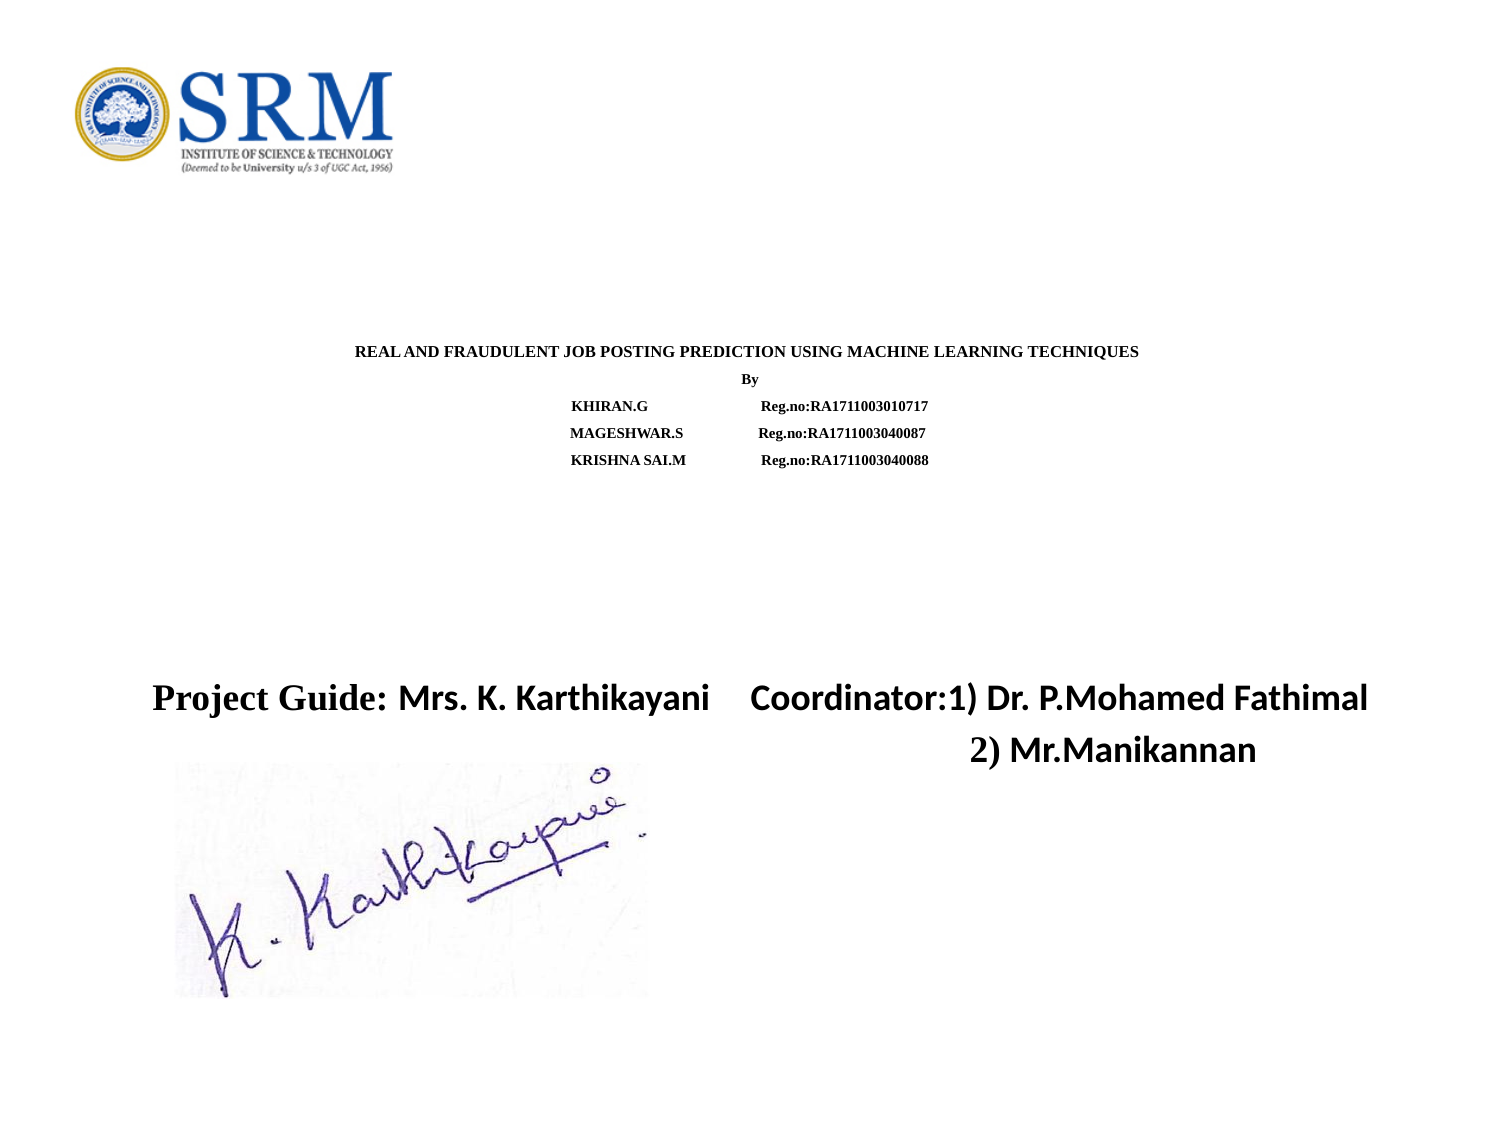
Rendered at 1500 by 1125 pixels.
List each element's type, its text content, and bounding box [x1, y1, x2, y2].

picture [174, 762, 651, 999]
picture [62, 49, 405, 195]
subtitle Project Guide: Mrs. K. Karthikayani Coordinator:1) Dr. P.Mohamed Fathimal 2) Mr.Manikannan [137, 612, 1388, 925]
title REAL AND FRAUDULENT JOB POSTING PREDICTION USING MACHINE LEARNING TECHNIQUES By KHIRAN.G Reg.no:RA1711003010717 MAGESHWAR.S Reg.no:RA1711003040087 KRISHNA SAI.M Reg.no:RA1711003040088 [112, 187, 1388, 591]
